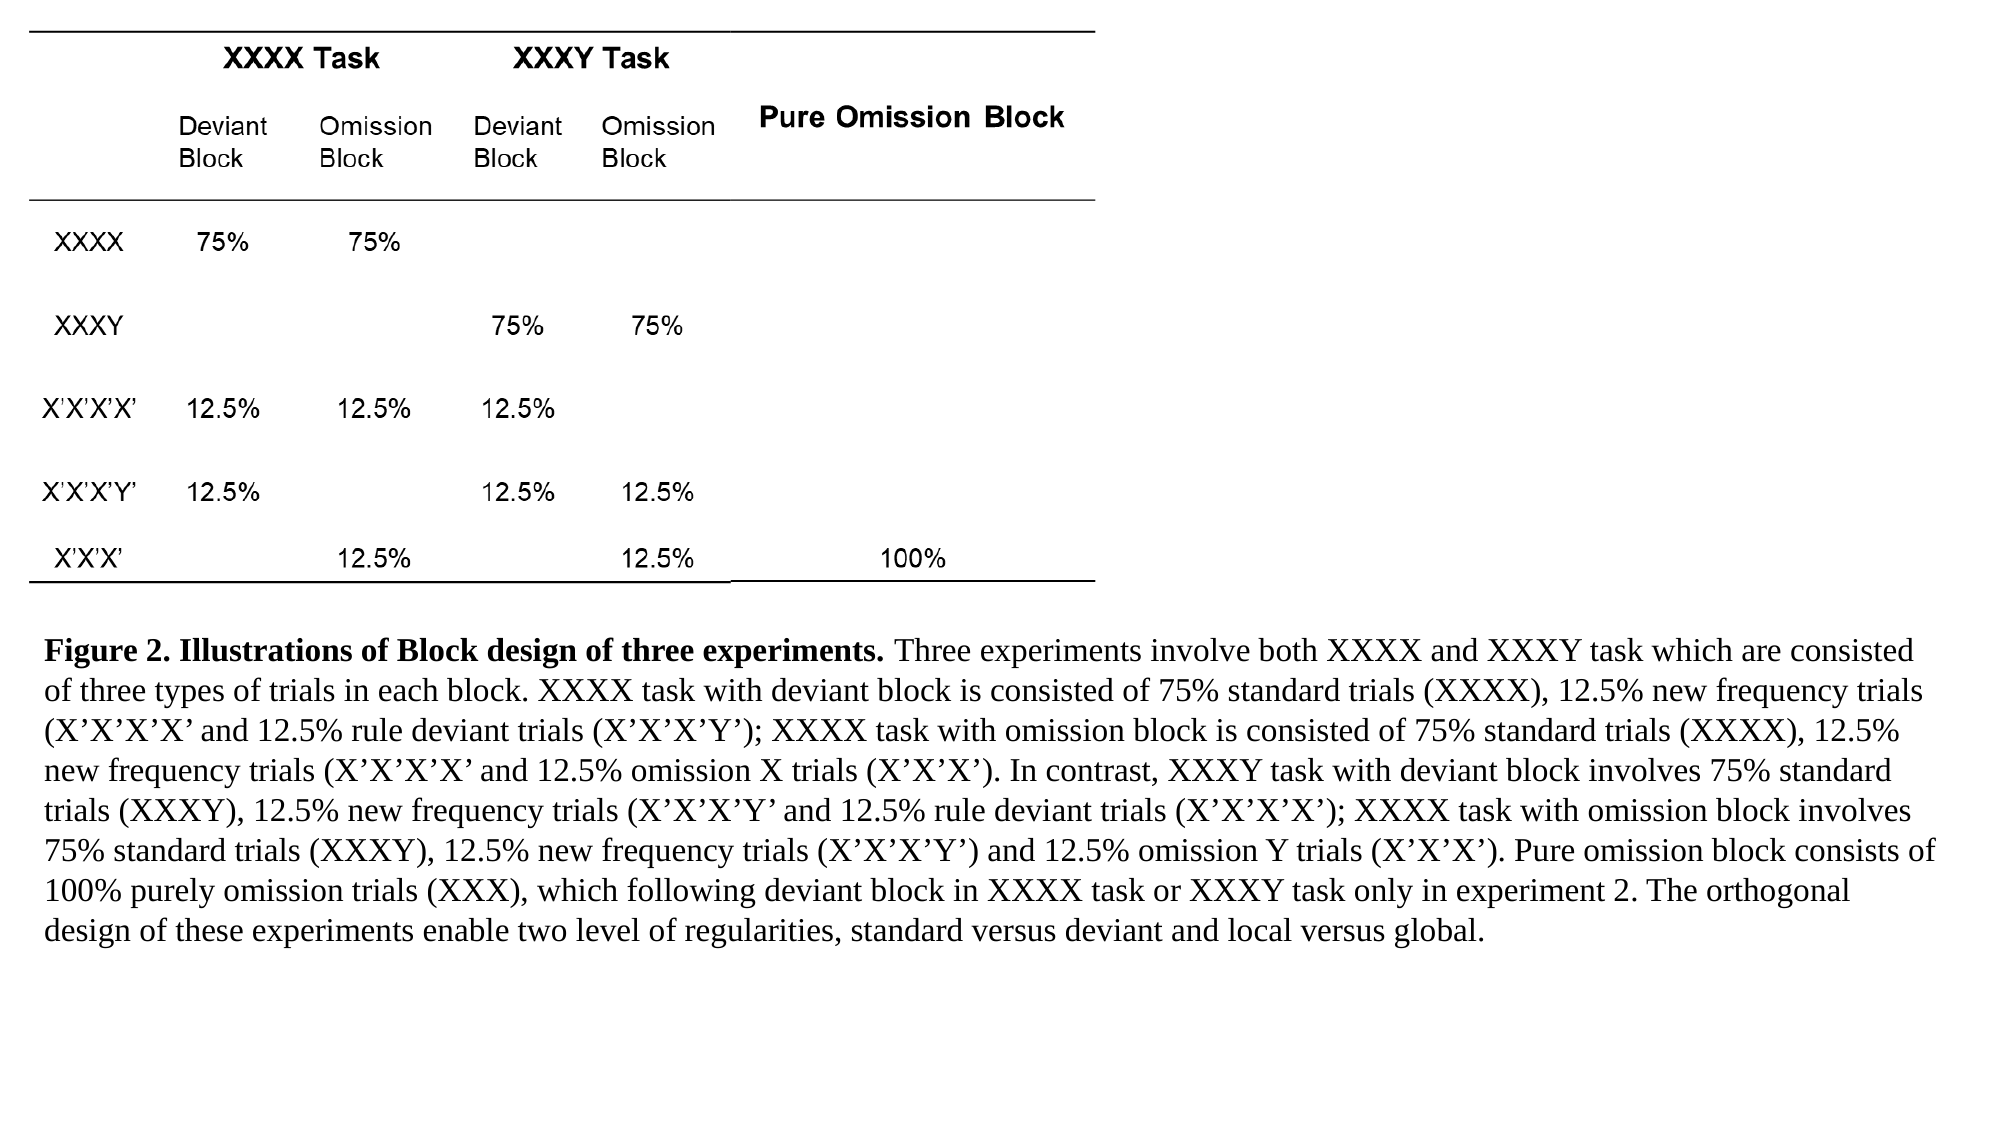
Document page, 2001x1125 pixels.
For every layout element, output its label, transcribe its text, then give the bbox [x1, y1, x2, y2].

picture [29, 29, 1096, 590]
text_box Figure 2. Illustrations of Block design of three experiments. Three experiments involve both XXXX and XXXY task which are consisted of three types of trials in each block. XXXX task with deviant block is consisted of 75% standard trials (XXXX), 12.5% new frequency trials (X’X’X’X’ and 12.5% rule deviant trials (X’X’X’Y’); XXXX task with omission block is consisted of 75% standard trials (XXXX), 12.5% new frequency trials (X’X’X’X’ and 12.5% omission X trials (X’X’X’). In contrast, XXXY task with deviant block involves 75% standard trials (XXXY), 12.5% new frequency trials (X’X’X’Y’ and 12.5% rule deviant trials (X’X’X’X’); XXXX task with omission block involves 75% standard trials (XXXY), 12.5% new frequency trials (X’X’X’Y’) and 12.5% omission Y trials (X’X’X’). Pure omission block consists of 100% purely omission trials (XXX), which following deviant block in XXXX task or XXXY task only in experiment 2. The orthogonal design of these experiments enable two level of regularities, standard versus deviant and local versus global. [29, 620, 1963, 955]
